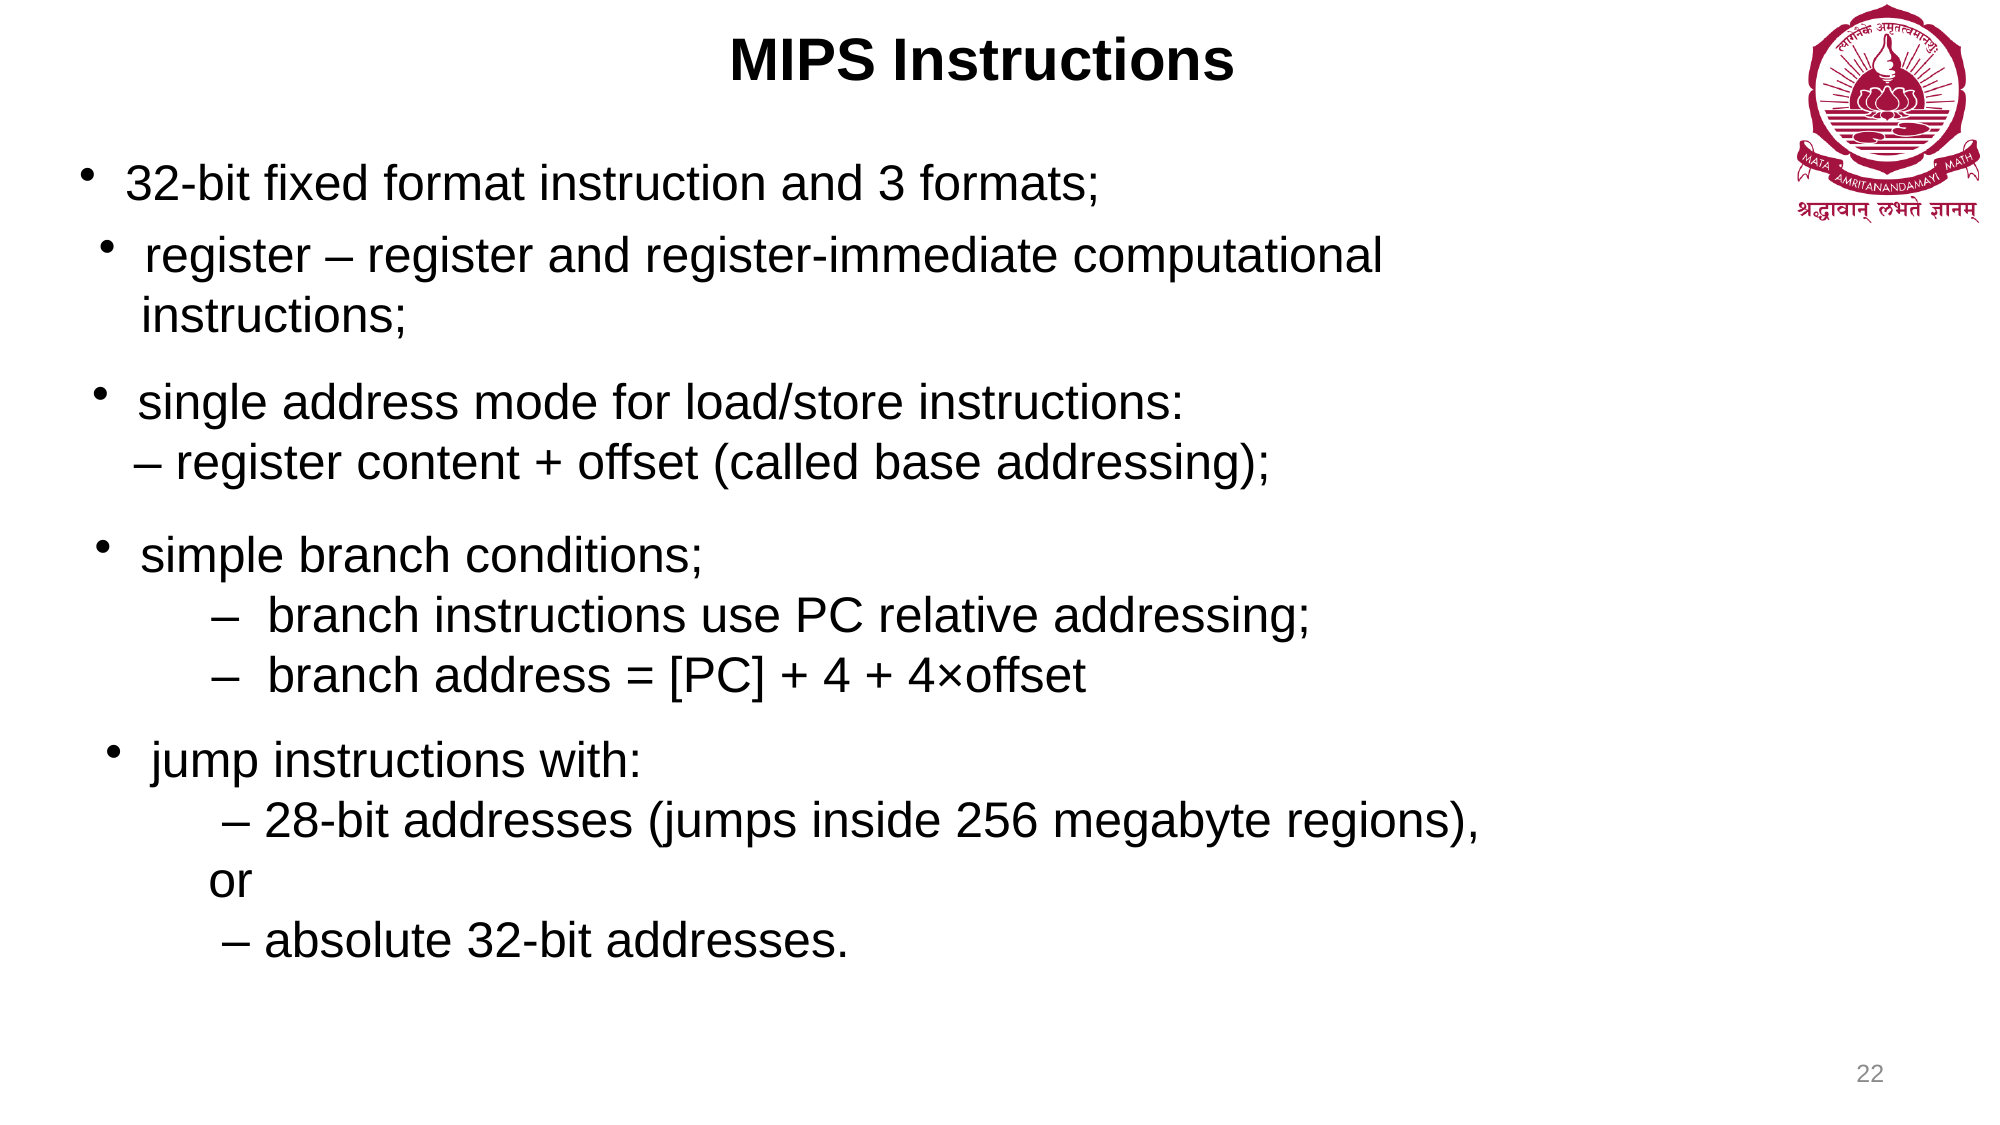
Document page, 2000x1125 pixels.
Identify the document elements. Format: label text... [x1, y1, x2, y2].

picture [1776, 1, 2000, 225]
text_box jump instructions with: – 28-bit addresses (jumps inside 256 megabyte regions), or – absolute 32-bit addresses. [90, 720, 1511, 975]
slide_number 22 [1432, 1042, 1900, 1103]
title MIPS Instructions [83, 12, 1883, 100]
text_box simple branch conditions; – branch instructions use PC relative addressing; – branch address = [PC] + 4 + 4×offset [79, 515, 1917, 710]
text_box 32-bit fixed format instruction and 3 formats; [64, 142, 1116, 218]
text_box register – register and register-immediate computational instructions; [84, 215, 1400, 350]
text_box single address mode for load/store instructions: – register content + offset (called base addressing); [77, 362, 1287, 498]
